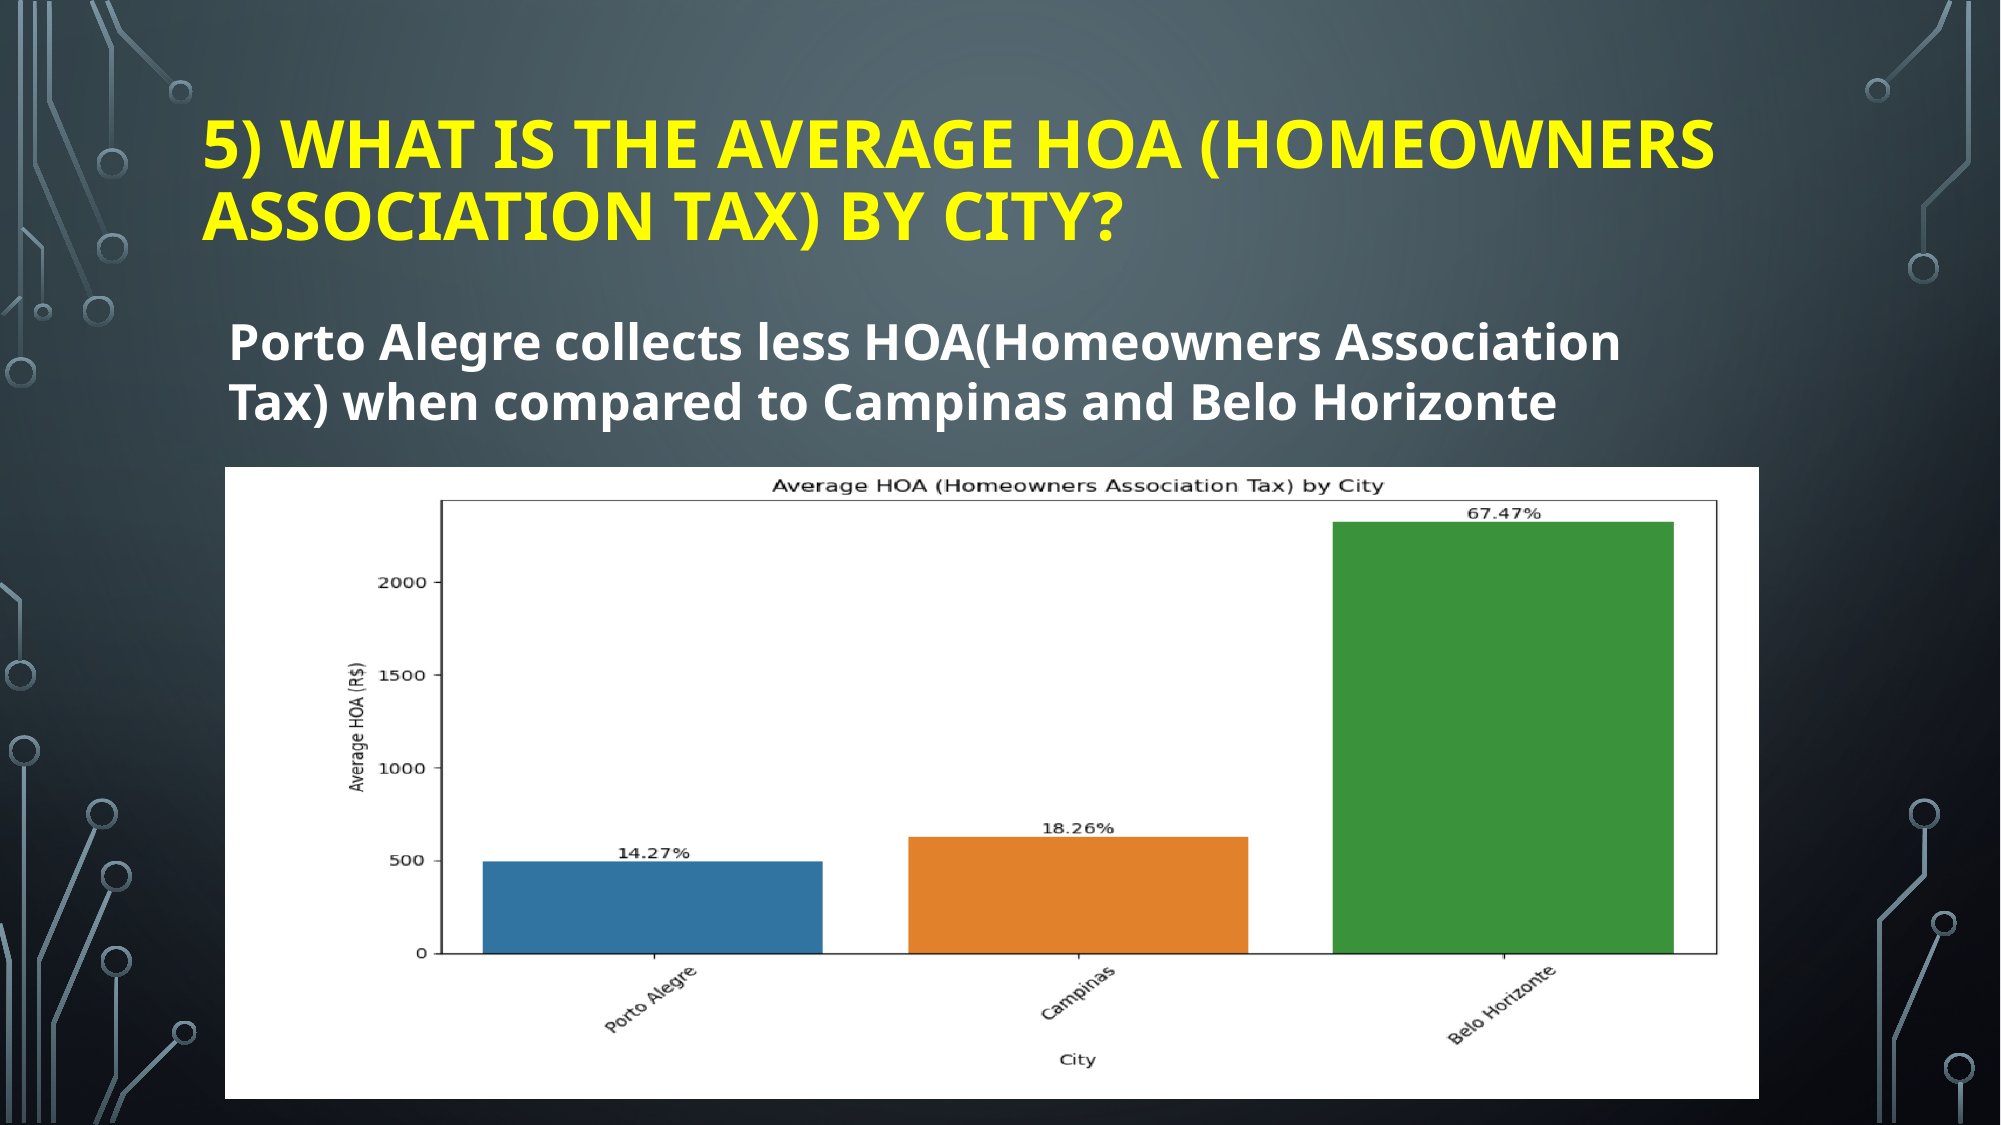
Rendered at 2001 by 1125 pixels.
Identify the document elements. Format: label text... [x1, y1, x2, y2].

text_box Porto Alegre collects less HOA(Homeowners Association Tax) when compared to Campinas and Belo Horizonte [213, 302, 1650, 438]
title 5) What is the Average HOA (Homeowners Association Tax) by City? [187, 101, 1813, 344]
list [224, 467, 1760, 1099]
